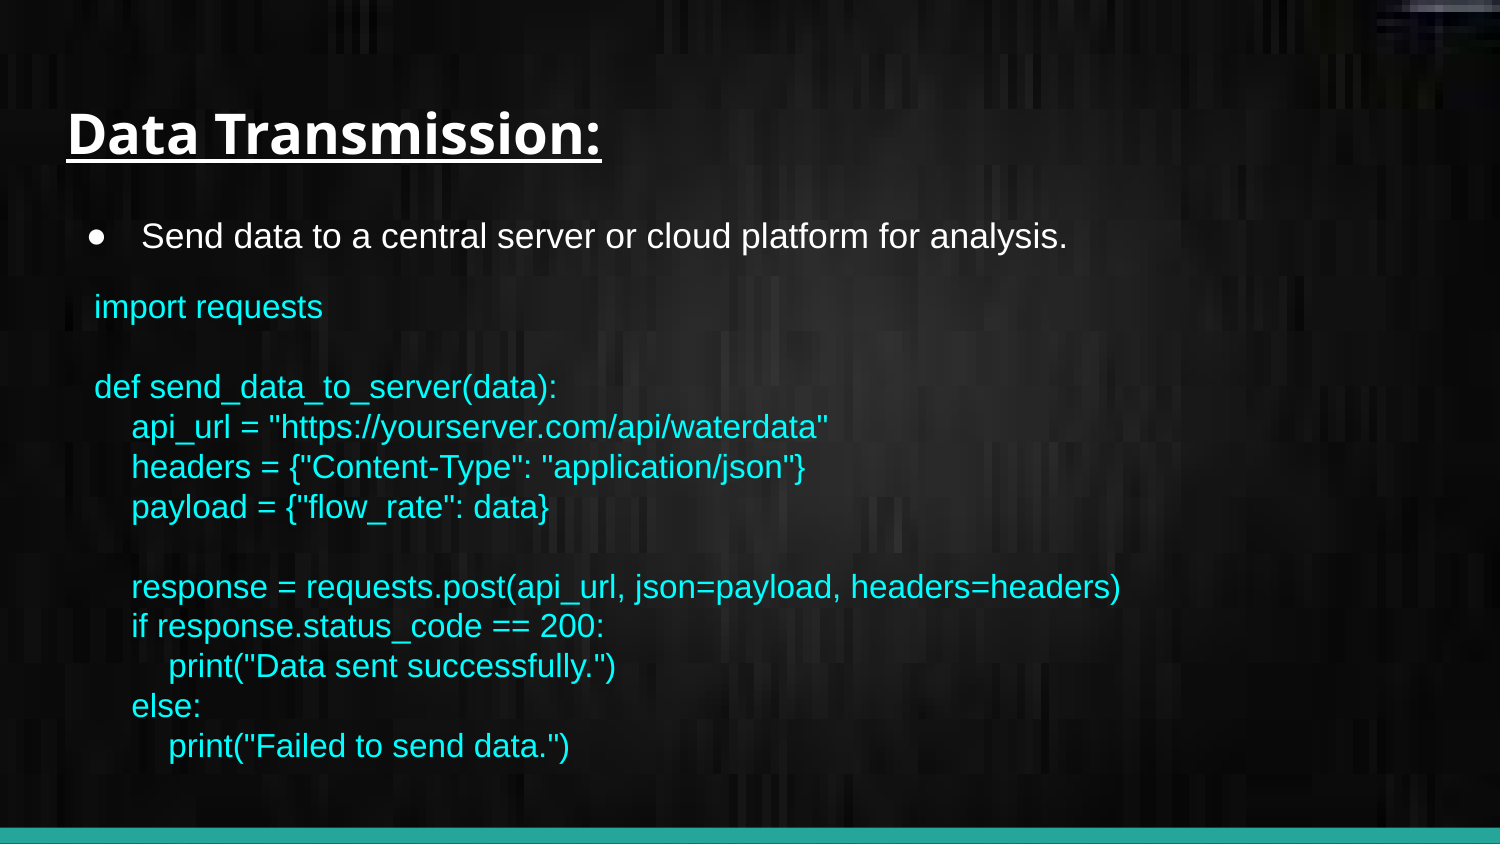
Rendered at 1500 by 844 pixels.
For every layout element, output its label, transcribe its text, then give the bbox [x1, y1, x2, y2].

text_box import requests def send_data_to_server(data): api_url = "https://yourserver.com/api/waterdata" headers = {"Content-Type": "application/json"} payload = {"flow_rate": data} response = requests.post(api_url, json=payload, headers=headers) if response.status_code == 200: print("Data sent successfully.") else: print("Failed to send data.") [79, 270, 1425, 791]
title Data Transmission: [51, 72, 1449, 174]
list Send data to a central server or cloud platform for analysis. [51, 192, 1449, 816]
picture [0, 0, 1500, 827]
